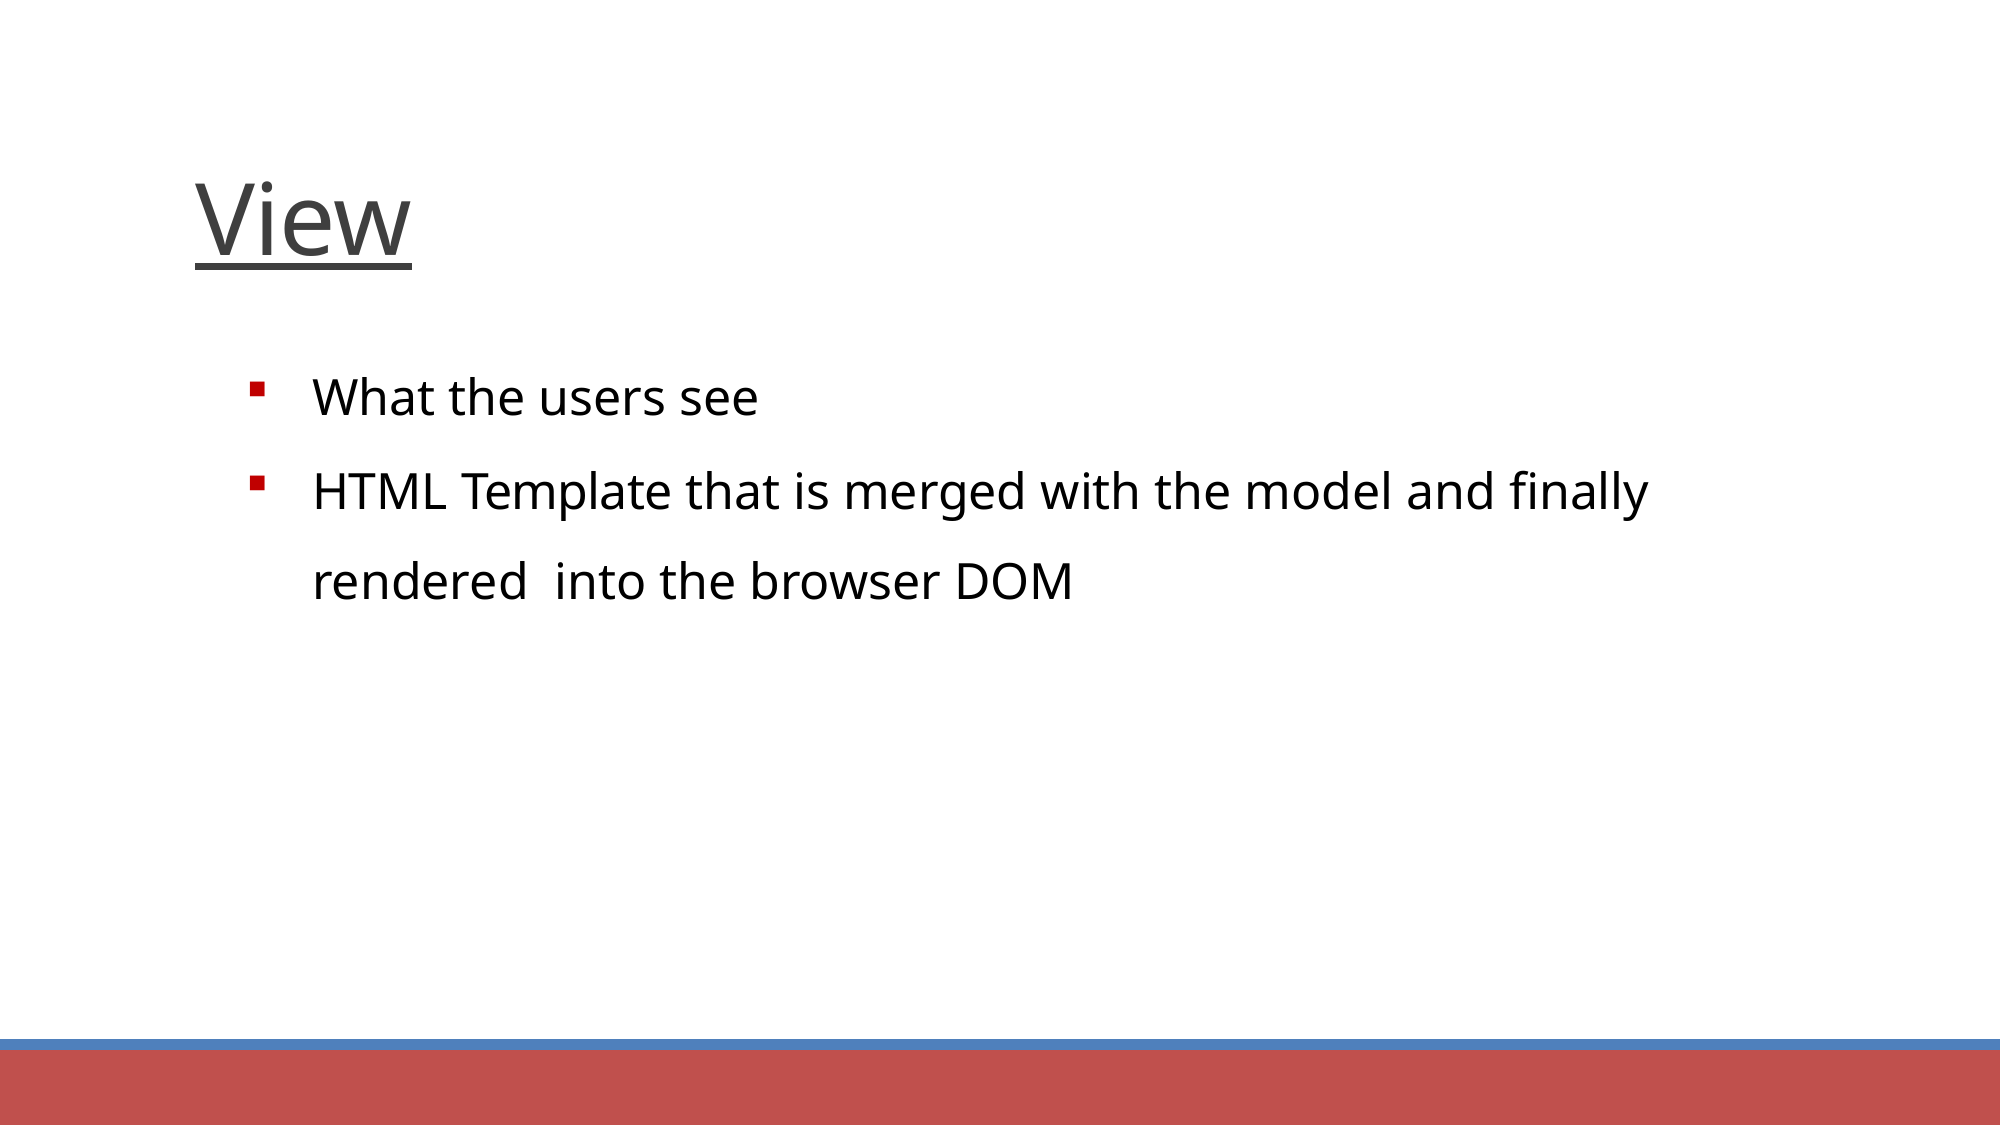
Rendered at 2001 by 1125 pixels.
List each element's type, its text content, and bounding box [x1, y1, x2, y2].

text_box What the users see HTML Template that is merged with the model and finally rendered into the browser DOM [243, 333, 1784, 610]
title View [166, 153, 1834, 396]
